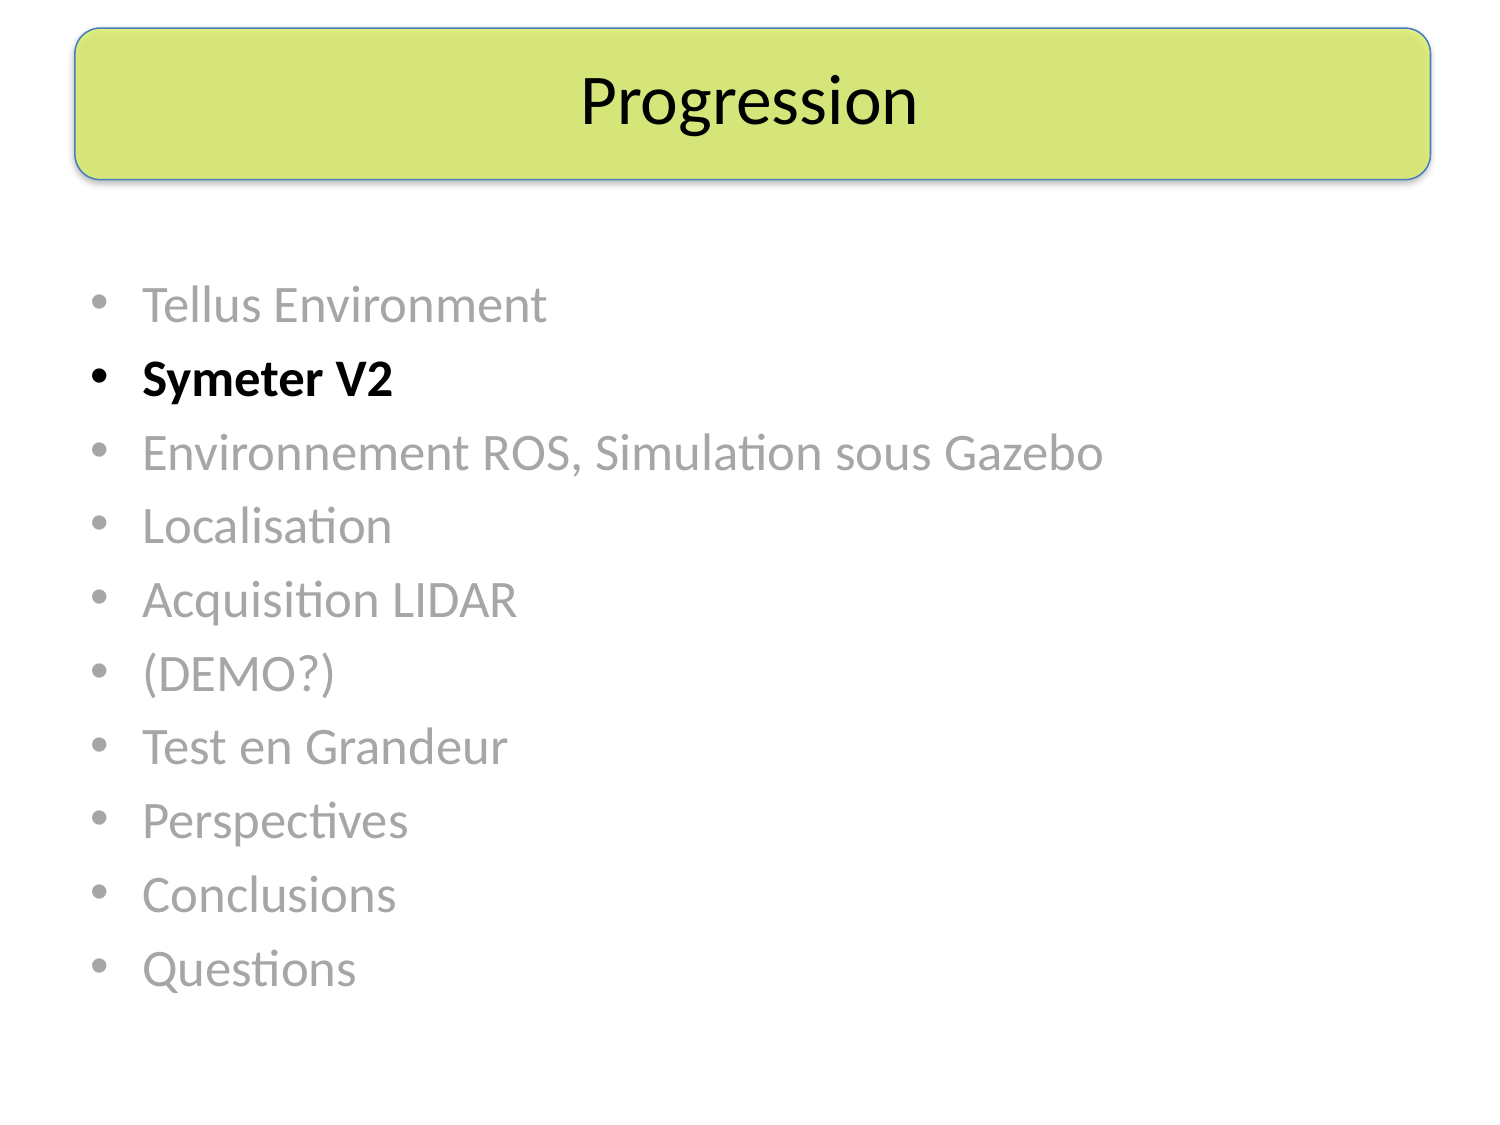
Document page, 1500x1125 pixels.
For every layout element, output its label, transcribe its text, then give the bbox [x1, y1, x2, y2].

title Progression [75, 45, 1425, 233]
list Tellus Environment Symeter V2 Environnement ROS, Simulation sous Gazebo Localisation Acquisition LIDAR (DEMO?) Test en Grandeur Perspectives Conclusions Questions [75, 262, 1425, 1005]
text_box [75, 27, 1432, 172]
